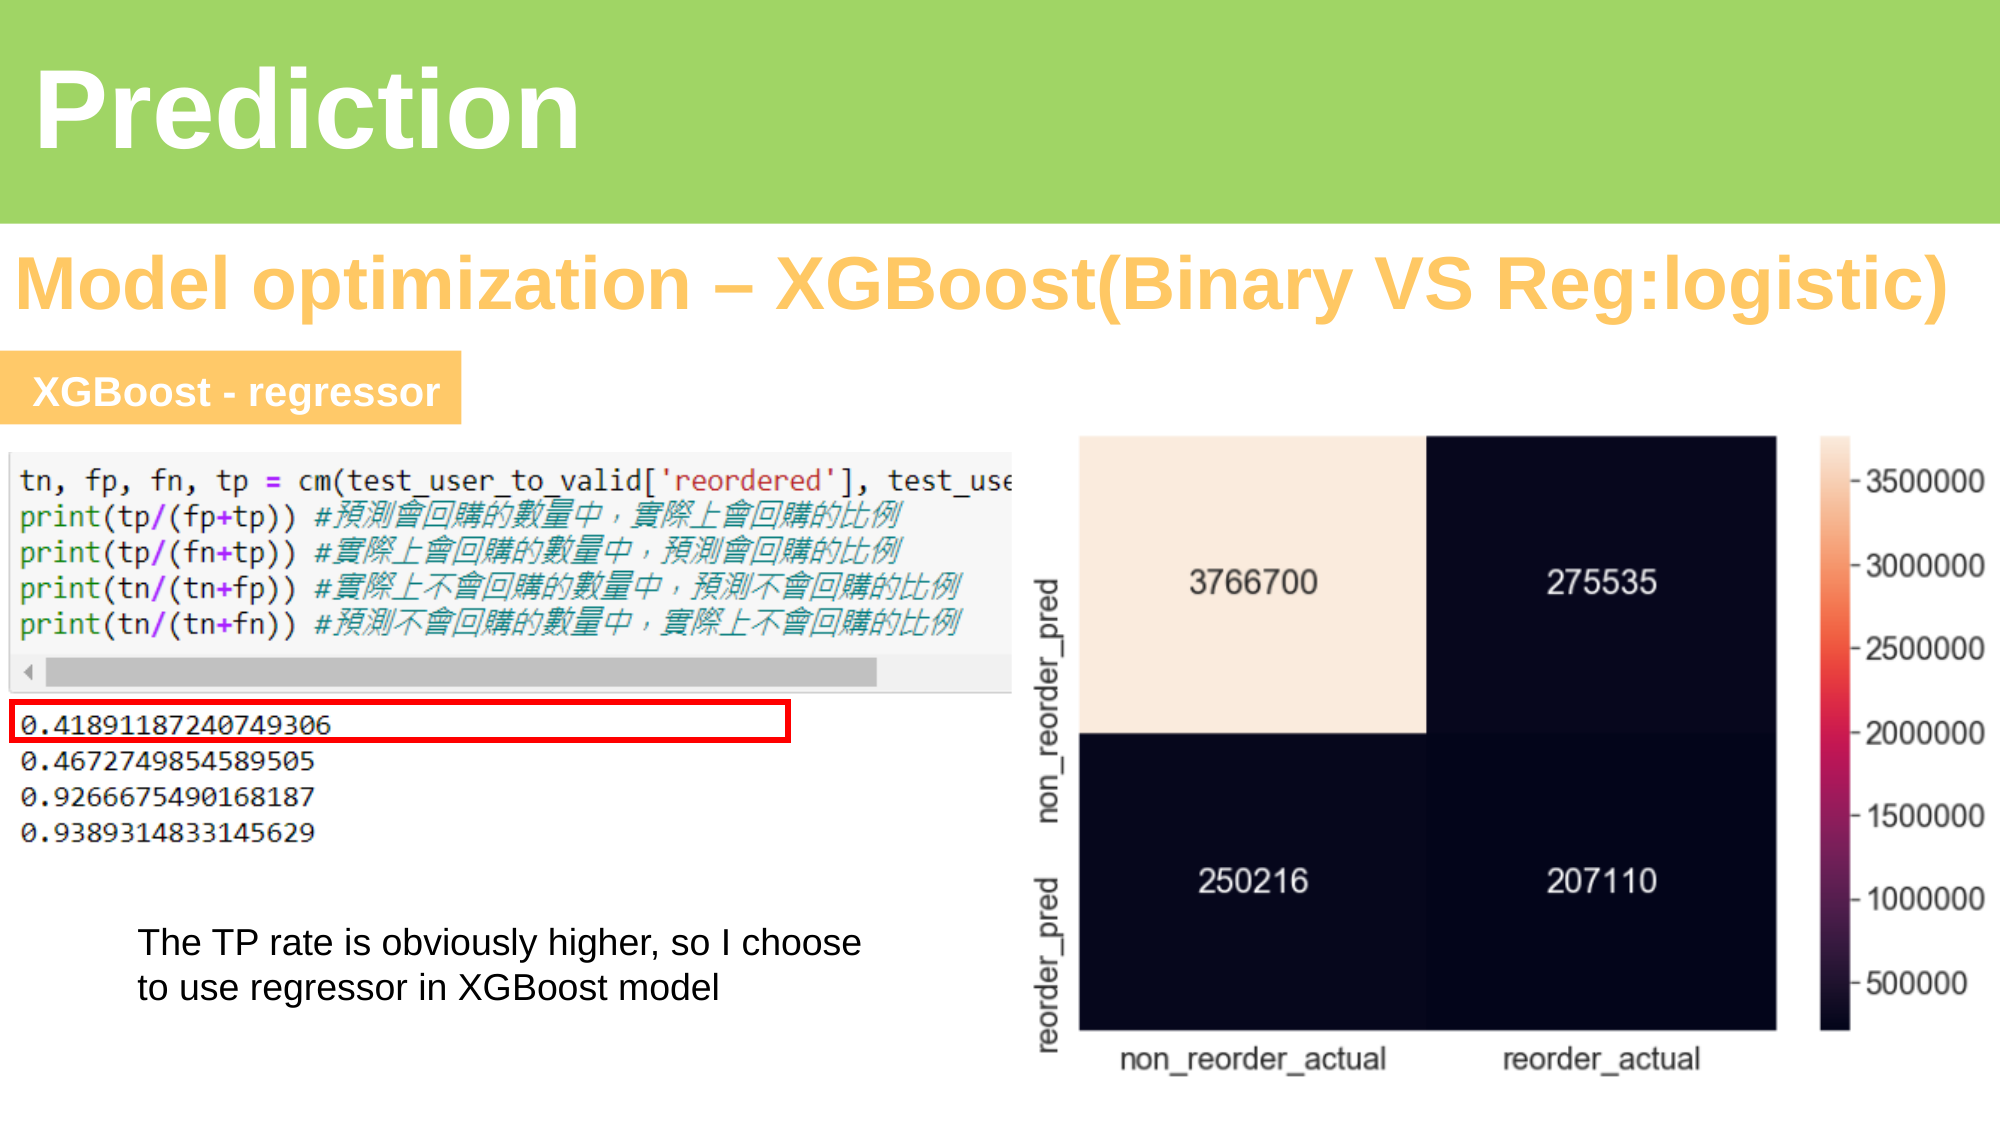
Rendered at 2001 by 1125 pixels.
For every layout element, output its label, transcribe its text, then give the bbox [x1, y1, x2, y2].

text_box [0, 350, 462, 426]
text_box XGBoost - regressor [17, 357, 488, 422]
picture [1021, 424, 2000, 1088]
picture [0, 452, 1012, 858]
text_box The TP rate is obviously higher, so I choose to use regressor in XGBoost model [122, 910, 910, 1016]
text_box [0, 0, 2000, 225]
text_box Model optimization – XGBoost(Binary VS Reg:logistic) [0, 227, 2000, 332]
list Prediction [18, 52, 1986, 172]
